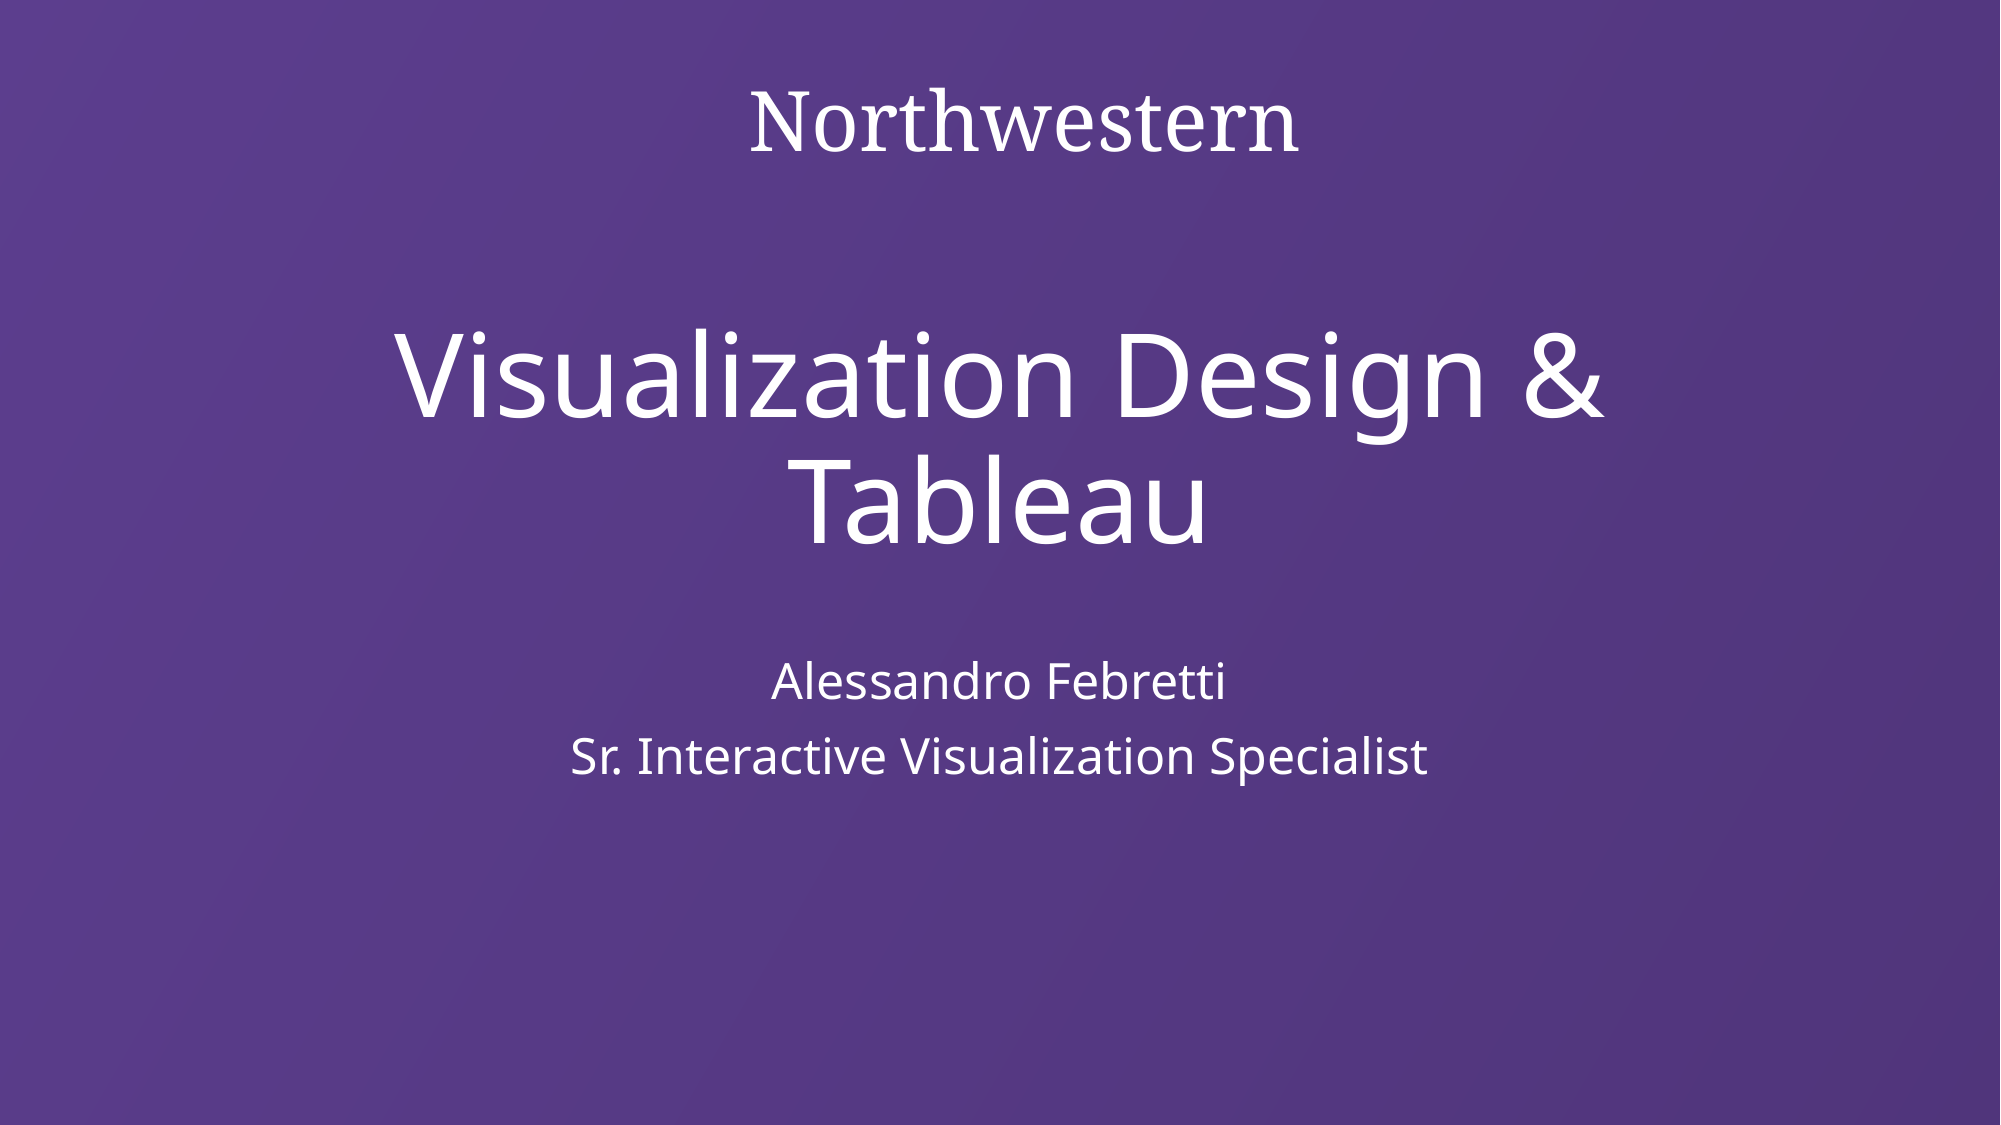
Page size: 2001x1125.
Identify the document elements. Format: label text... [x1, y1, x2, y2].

text_box [274, 615, 1775, 888]
subtitle Alessandro Febretti Sr. Interactive Visualization Specialist [249, 648, 1750, 921]
text_box [274, 209, 1775, 601]
text_box Northwestern [733, 60, 1317, 176]
title Visualization Design & Tableau [249, 184, 1750, 576]
